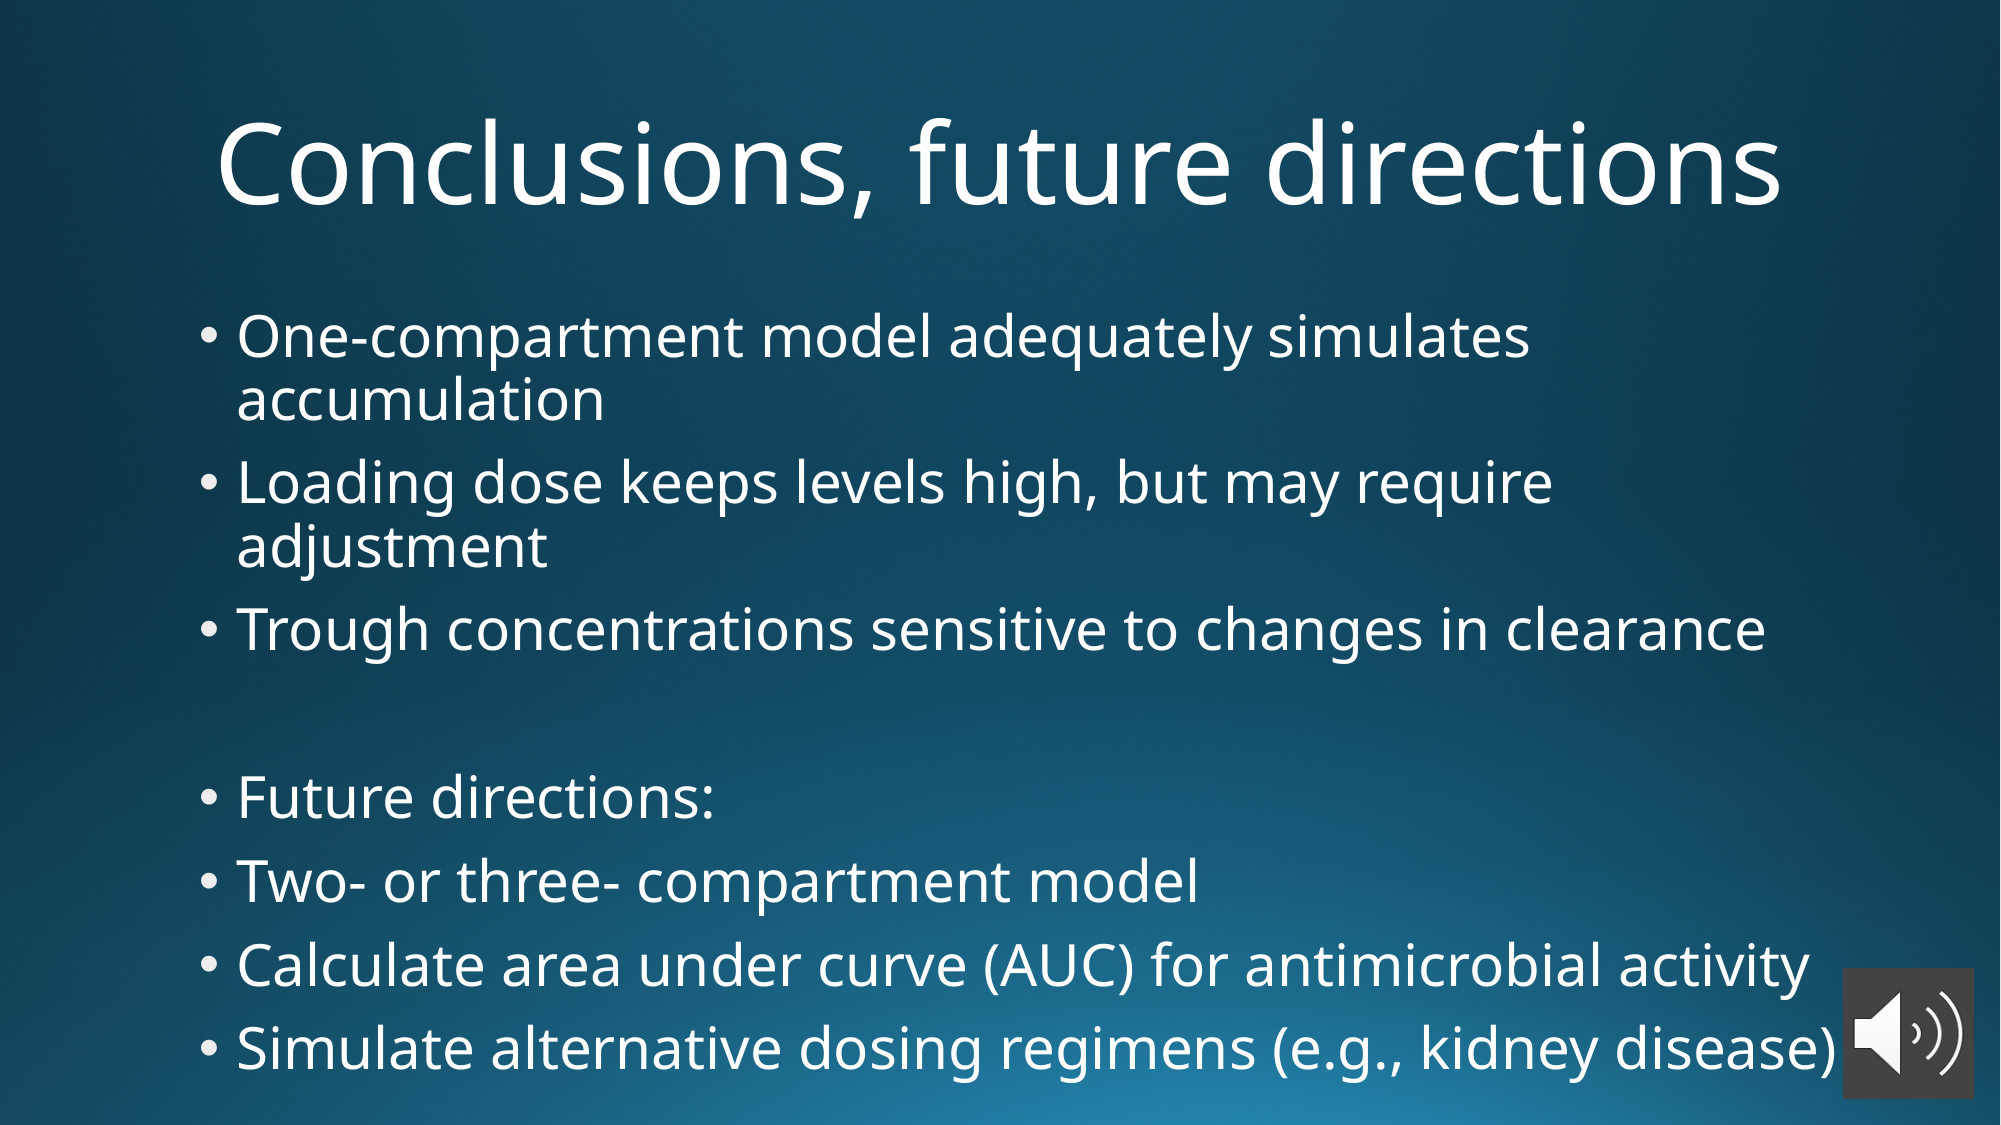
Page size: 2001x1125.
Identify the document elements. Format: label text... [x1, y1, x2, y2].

picture [0, 0, 2001, 1125]
title Conclusions, future directions [137, 59, 1863, 278]
list One-compartment model adequately simulates accumulation Loading dose keeps levels high, but may require adjustment Trough concentrations sensitive to changes in clearance Future directions: Two- or three- compartment model Calculate area under curve (AUC) for antimicrobial activity Simulate alternative dosing regimens (e.g., kidney disease) [183, 299, 1863, 1014]
